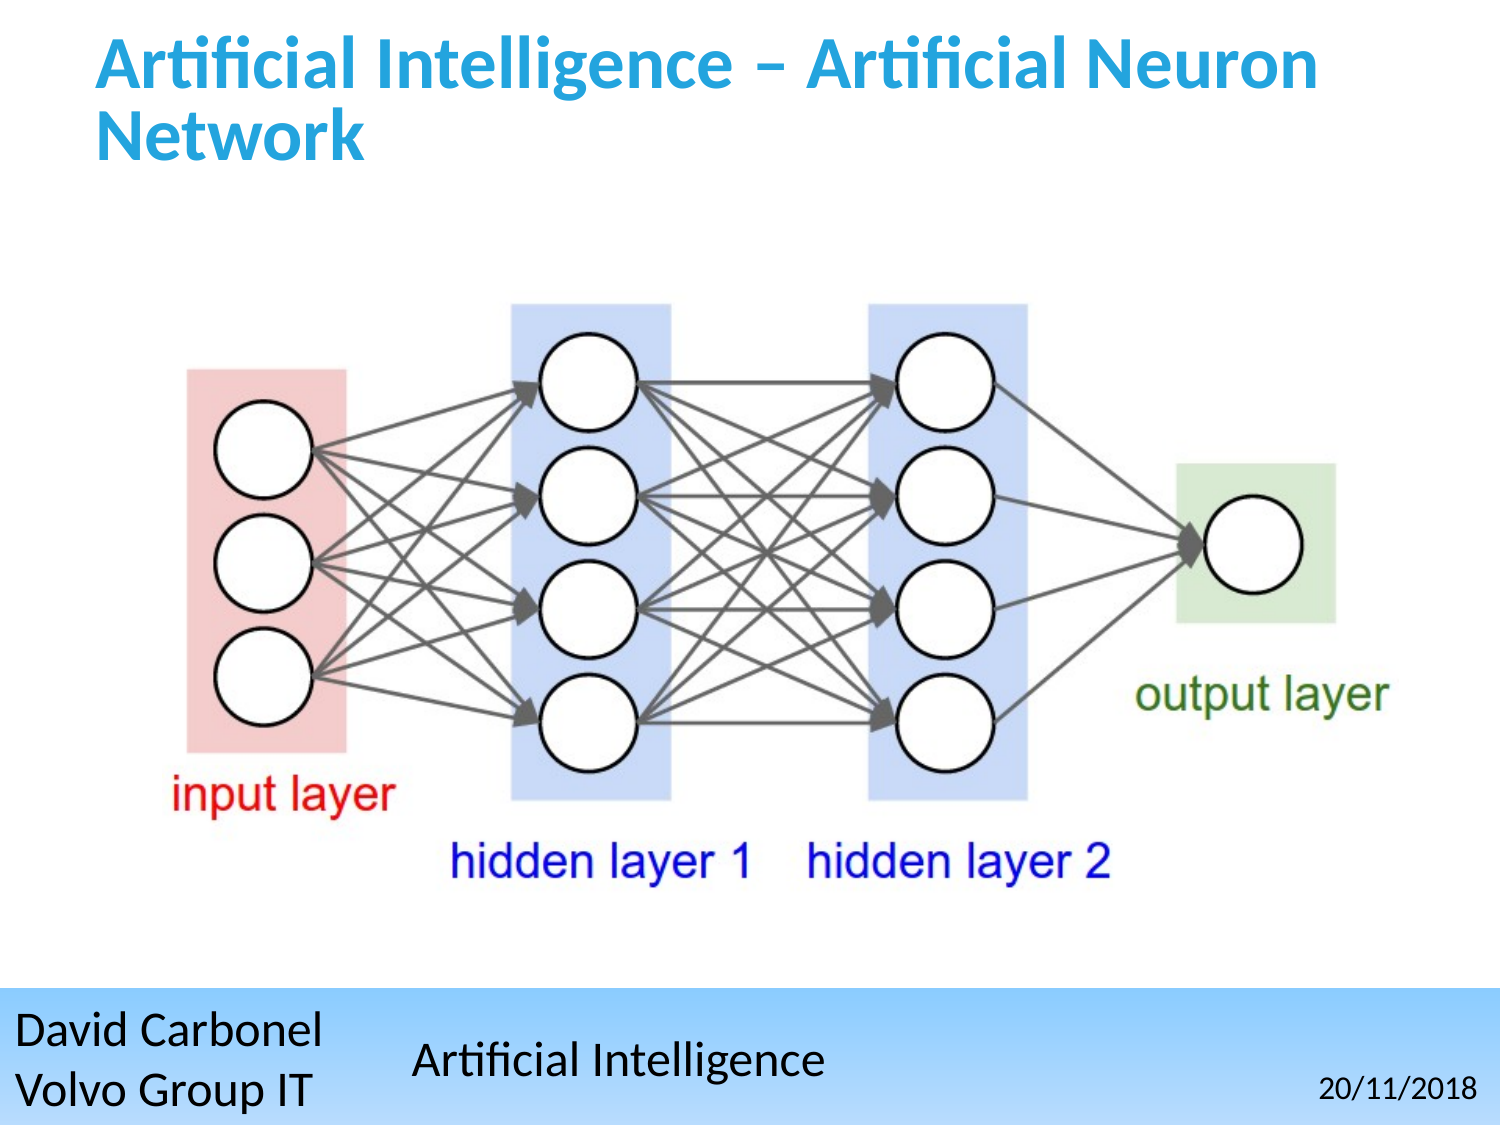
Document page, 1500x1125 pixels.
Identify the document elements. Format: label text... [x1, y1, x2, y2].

text_box [0, 987, 1500, 1125]
picture [162, 290, 1399, 898]
text_box Artificial Intelligence [396, 1018, 842, 1094]
text_box 20/11/2018 [1303, 1059, 1493, 1114]
text_box David Carbonel Volvo Group IT [0, 988, 365, 1124]
title Artificial Intelligence – Artificial Neuron Network [75, 45, 1425, 162]
